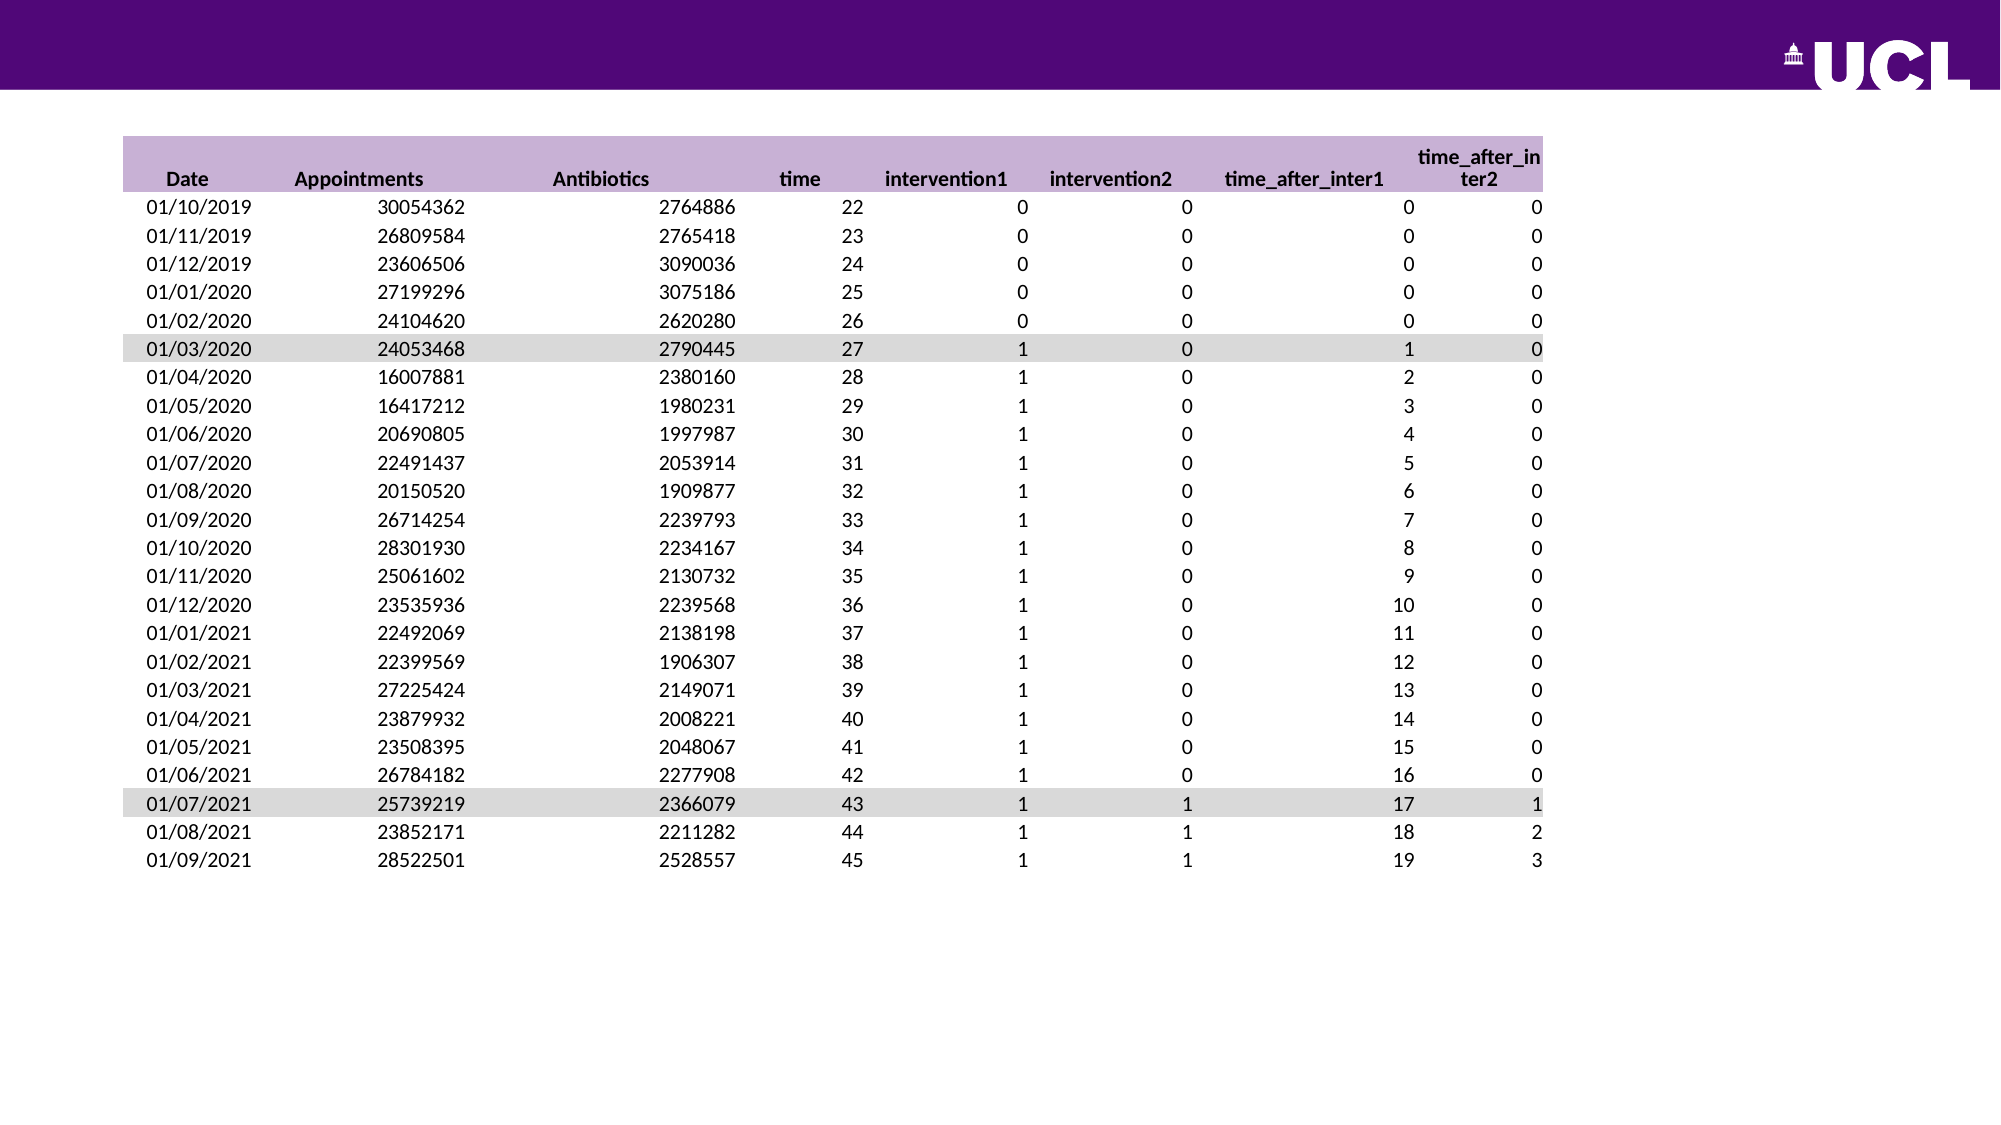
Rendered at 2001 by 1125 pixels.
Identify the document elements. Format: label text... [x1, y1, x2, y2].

table_cell 0 [1415, 334, 1543, 362]
table_cell 28522501 [252, 845, 466, 873]
table_cell 22 [736, 192, 864, 220]
table_cell 31 [736, 447, 864, 476]
table_cell 0 [1029, 589, 1194, 618]
table_cell 34 [736, 533, 864, 561]
table_header intervention2 [1029, 136, 1194, 192]
table_cell 5 [1194, 447, 1415, 476]
table_cell 39 [736, 675, 864, 703]
table_cell 0 [1194, 192, 1415, 220]
table_cell 1 [864, 533, 1029, 561]
table_cell 0 [1029, 675, 1194, 703]
table_cell 0 [1029, 249, 1194, 277]
table_cell 13 [1194, 675, 1415, 703]
table_cell 2130732 [466, 561, 736, 589]
table_cell 35 [736, 561, 864, 589]
table_cell 0 [1194, 220, 1415, 249]
table_cell 29 [736, 391, 864, 419]
table_cell 01/07/2020 [123, 447, 252, 476]
table_cell 0 [1415, 249, 1543, 277]
table_cell 0 [1029, 305, 1194, 334]
table_cell 0 [1194, 277, 1415, 305]
table_cell 1 [1029, 845, 1194, 873]
table_cell 23606506 [252, 249, 466, 277]
table_cell 6 [1194, 476, 1415, 504]
table_cell 01/12/2020 [123, 589, 252, 618]
table_cell 0 [1029, 220, 1194, 249]
table_cell 01/10/2020 [123, 533, 252, 561]
table_cell 01/01/2020 [123, 277, 252, 305]
table_cell 0 [1029, 504, 1194, 533]
table_cell 26784182 [252, 760, 466, 788]
table_cell 24 [736, 249, 864, 277]
table_header intervention1 [864, 136, 1029, 192]
table_cell 0 [1029, 646, 1194, 675]
table_cell 2366079 [466, 788, 736, 817]
table_cell 1 [1194, 334, 1415, 362]
table_cell 01/08/2020 [123, 476, 252, 504]
table_cell 0 [1415, 589, 1543, 618]
table_cell 0 [1415, 391, 1543, 419]
table_cell 28301930 [252, 533, 466, 561]
table_cell 2764886 [466, 192, 736, 220]
table_cell 0 [1415, 731, 1543, 760]
table_cell 0 [1415, 220, 1543, 249]
table_cell 01/06/2020 [123, 419, 252, 447]
table_cell 27199296 [252, 277, 466, 305]
table_cell 0 [1415, 675, 1543, 703]
table_cell 0 [1029, 561, 1194, 589]
table_cell 2053914 [466, 447, 736, 476]
table_cell 24104620 [252, 305, 466, 334]
table_cell 0 [1415, 504, 1543, 533]
table_cell 23879932 [252, 703, 466, 731]
table_cell 12 [1194, 646, 1415, 675]
table_cell 2528557 [466, 845, 736, 873]
table_cell 23 [736, 220, 864, 249]
table_cell 0 [1415, 192, 1543, 220]
table_cell 2239568 [466, 589, 736, 618]
table_cell 27225424 [252, 675, 466, 703]
table_cell 1909877 [466, 476, 736, 504]
table_cell 26 [736, 305, 864, 334]
table_cell 42 [736, 760, 864, 788]
table_cell 0 [1415, 760, 1543, 788]
table_cell 0 [1029, 476, 1194, 504]
table_cell 01/04/2020 [123, 362, 252, 391]
table_cell 0 [1029, 277, 1194, 305]
table_cell 1 [864, 845, 1029, 873]
table_cell 0 [1029, 760, 1194, 788]
table_cell 01/09/2020 [123, 504, 252, 533]
table_cell 16007881 [252, 362, 466, 391]
table_cell 01/02/2021 [123, 646, 252, 675]
table_cell 0 [1415, 362, 1543, 391]
table_cell 2239793 [466, 504, 736, 533]
table_cell 2765418 [466, 220, 736, 249]
table_cell 2380160 [466, 362, 736, 391]
table_cell 2790445 [466, 334, 736, 362]
table_cell 2211282 [466, 817, 736, 845]
table_cell 30054362 [252, 192, 466, 220]
table_cell 01/01/2021 [123, 618, 252, 646]
table_cell 0 [864, 220, 1029, 249]
table_header time_after_inter2 [1415, 136, 1543, 192]
table_cell 01/05/2021 [123, 731, 252, 760]
table_cell 0 [864, 192, 1029, 220]
table_header Antibiotics [466, 136, 736, 192]
table_cell 1 [864, 703, 1029, 731]
table_cell 01/06/2021 [123, 760, 252, 788]
table_cell 15 [1194, 731, 1415, 760]
table_cell 22399569 [252, 646, 466, 675]
table_cell 0 [1415, 305, 1543, 334]
table_cell 26809584 [252, 220, 466, 249]
picture [0, 0, 2001, 90]
table_cell 01/10/2019 [123, 192, 252, 220]
table_cell 22492069 [252, 618, 466, 646]
table_cell 2138198 [466, 618, 736, 646]
table_cell 1 [864, 334, 1029, 362]
table_cell 0 [1415, 476, 1543, 504]
table_cell 18 [1194, 817, 1415, 845]
table_cell 43 [736, 788, 864, 817]
table_cell 0 [1415, 703, 1543, 731]
table_cell 1 [1029, 817, 1194, 845]
table_cell 1 [864, 362, 1029, 391]
table_cell 0 [1029, 192, 1194, 220]
table_cell 0 [1415, 277, 1543, 305]
table_cell 27 [736, 334, 864, 362]
table_cell 2 [1194, 362, 1415, 391]
table_cell 01/03/2021 [123, 675, 252, 703]
table_cell 1 [1029, 788, 1194, 817]
table_cell 0 [1029, 391, 1194, 419]
table_cell 4 [1194, 419, 1415, 447]
table_cell 20690805 [252, 419, 466, 447]
table_cell 01/11/2019 [123, 220, 252, 249]
table_cell 3075186 [466, 277, 736, 305]
table_cell 10 [1194, 589, 1415, 618]
table_cell 36 [736, 589, 864, 618]
table_cell 8 [1194, 533, 1415, 561]
table_cell 01/11/2020 [123, 561, 252, 589]
table_cell 2048067 [466, 731, 736, 760]
table_cell 2149071 [466, 675, 736, 703]
table_cell 1 [864, 760, 1029, 788]
table_cell 33 [736, 504, 864, 533]
table_cell 25061602 [252, 561, 466, 589]
table_cell 1 [864, 675, 1029, 703]
table_cell 2 [1415, 817, 1543, 845]
table_cell 14 [1194, 703, 1415, 731]
table_cell 20150520 [252, 476, 466, 504]
table_cell 1906307 [466, 646, 736, 675]
table_cell 01/05/2020 [123, 391, 252, 419]
table_cell 0 [1415, 419, 1543, 447]
table_cell 1 [864, 561, 1029, 589]
table_cell 19 [1194, 845, 1415, 873]
table_cell 0 [1029, 334, 1194, 362]
table_cell 26714254 [252, 504, 466, 533]
table_cell 1 [864, 817, 1029, 845]
table_cell 41 [736, 731, 864, 760]
table_header time_after_inter1 [1194, 136, 1415, 192]
table_cell 45 [736, 845, 864, 873]
table_header Appointments [252, 136, 466, 192]
table_cell 0 [1029, 447, 1194, 476]
table_cell 01/12/2019 [123, 249, 252, 277]
table_cell 17 [1194, 788, 1415, 817]
table_cell 0 [1029, 703, 1194, 731]
table_cell 3 [1194, 391, 1415, 419]
table_cell 01/09/2021 [123, 845, 252, 873]
table_cell 1 [864, 589, 1029, 618]
table_cell 7 [1194, 504, 1415, 533]
table_cell 22491437 [252, 447, 466, 476]
table_cell 1 [864, 618, 1029, 646]
table_cell 0 [1194, 305, 1415, 334]
table_cell 01/04/2021 [123, 703, 252, 731]
table_cell 28 [736, 362, 864, 391]
table_cell 0 [864, 305, 1029, 334]
table_cell 38 [736, 646, 864, 675]
table_cell 25 [736, 277, 864, 305]
table_cell 40 [736, 703, 864, 731]
table_cell 23852171 [252, 817, 466, 845]
table_cell 44 [736, 817, 864, 845]
table_cell 2620280 [466, 305, 736, 334]
table_cell 11 [1194, 618, 1415, 646]
table_cell 30 [736, 419, 864, 447]
table_cell 2008221 [466, 703, 736, 731]
table_cell 0 [1029, 618, 1194, 646]
table_cell 1 [864, 476, 1029, 504]
table_cell 1980231 [466, 391, 736, 419]
table_cell 0 [1415, 618, 1543, 646]
table_cell 0 [1194, 249, 1415, 277]
table_cell 24053468 [252, 334, 466, 362]
table_cell 32 [736, 476, 864, 504]
table_cell 0 [1415, 533, 1543, 561]
table_cell 37 [736, 618, 864, 646]
table_cell 1 [864, 646, 1029, 675]
table_cell 0 [1415, 561, 1543, 589]
table_cell 3 [1415, 845, 1543, 873]
table_cell 0 [1415, 646, 1543, 675]
table_cell 25739219 [252, 788, 466, 817]
table_cell 9 [1194, 561, 1415, 589]
table_cell 01/03/2020 [123, 334, 252, 362]
table_cell 1 [864, 731, 1029, 760]
table_cell 16 [1194, 760, 1415, 788]
table_cell 1997987 [466, 419, 736, 447]
table_cell 01/02/2020 [123, 305, 252, 334]
table_cell 1 [864, 504, 1029, 533]
table_cell 1 [864, 391, 1029, 419]
table_cell 3090036 [466, 249, 736, 277]
table_cell 23535936 [252, 589, 466, 618]
table_header time [736, 136, 864, 192]
table_header Date [123, 136, 252, 192]
table_cell 1 [864, 788, 1029, 817]
table_cell 0 [1029, 533, 1194, 561]
table_cell 1 [1415, 788, 1543, 817]
table_cell 0 [1029, 731, 1194, 760]
table_cell 2277908 [466, 760, 736, 788]
table_cell 0 [1029, 362, 1194, 391]
table_cell 01/08/2021 [123, 817, 252, 845]
table_cell 0 [1415, 447, 1543, 476]
table_cell 1 [864, 447, 1029, 476]
table_cell 01/07/2021 [123, 788, 252, 817]
table_cell 0 [864, 277, 1029, 305]
table_cell 23508395 [252, 731, 466, 760]
table_cell 2234167 [466, 533, 736, 561]
table_cell 1 [864, 419, 1029, 447]
table_cell 0 [1029, 419, 1194, 447]
table_cell 0 [864, 249, 1029, 277]
table_cell 16417212 [252, 391, 466, 419]
